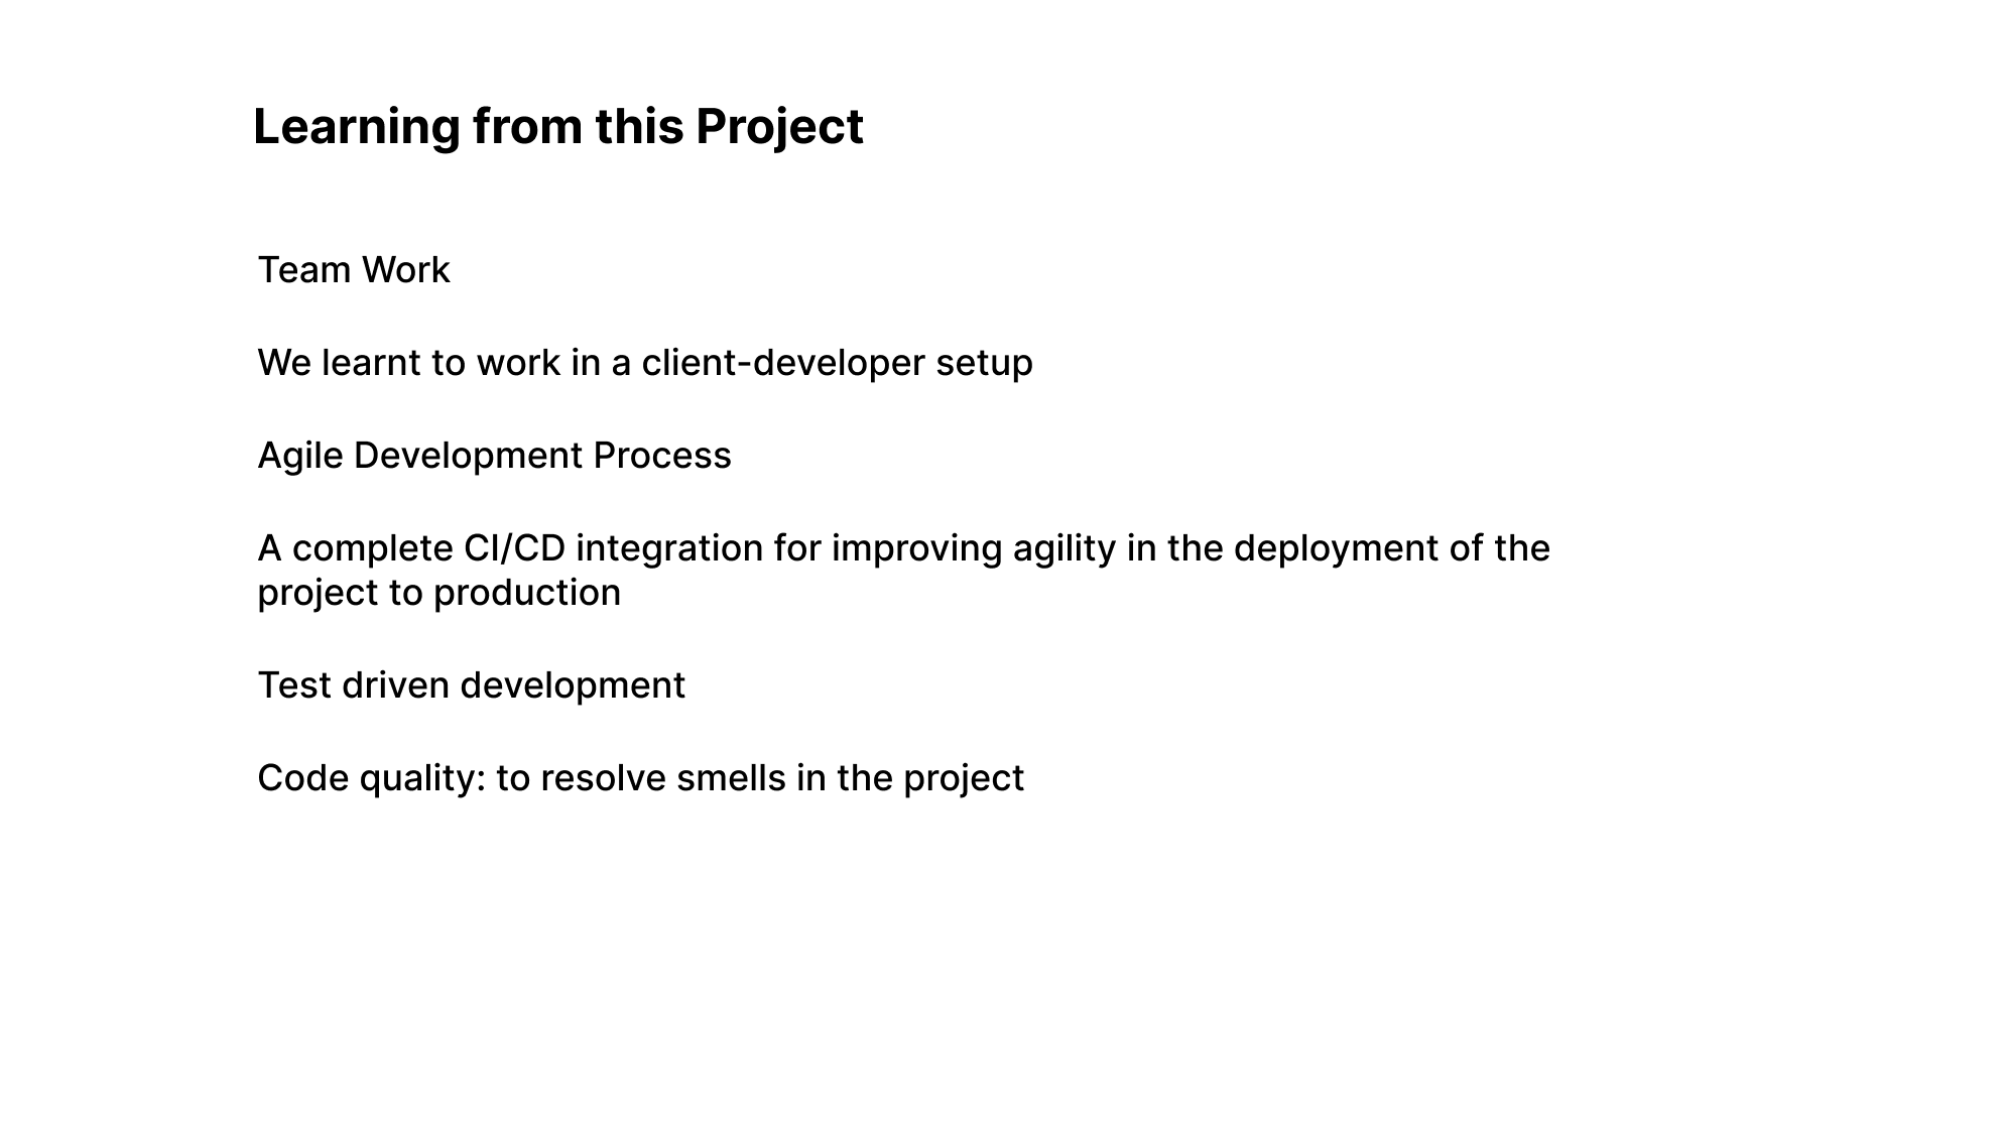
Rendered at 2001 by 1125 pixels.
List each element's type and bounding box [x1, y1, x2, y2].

picture [129, 0, 1871, 1125]
